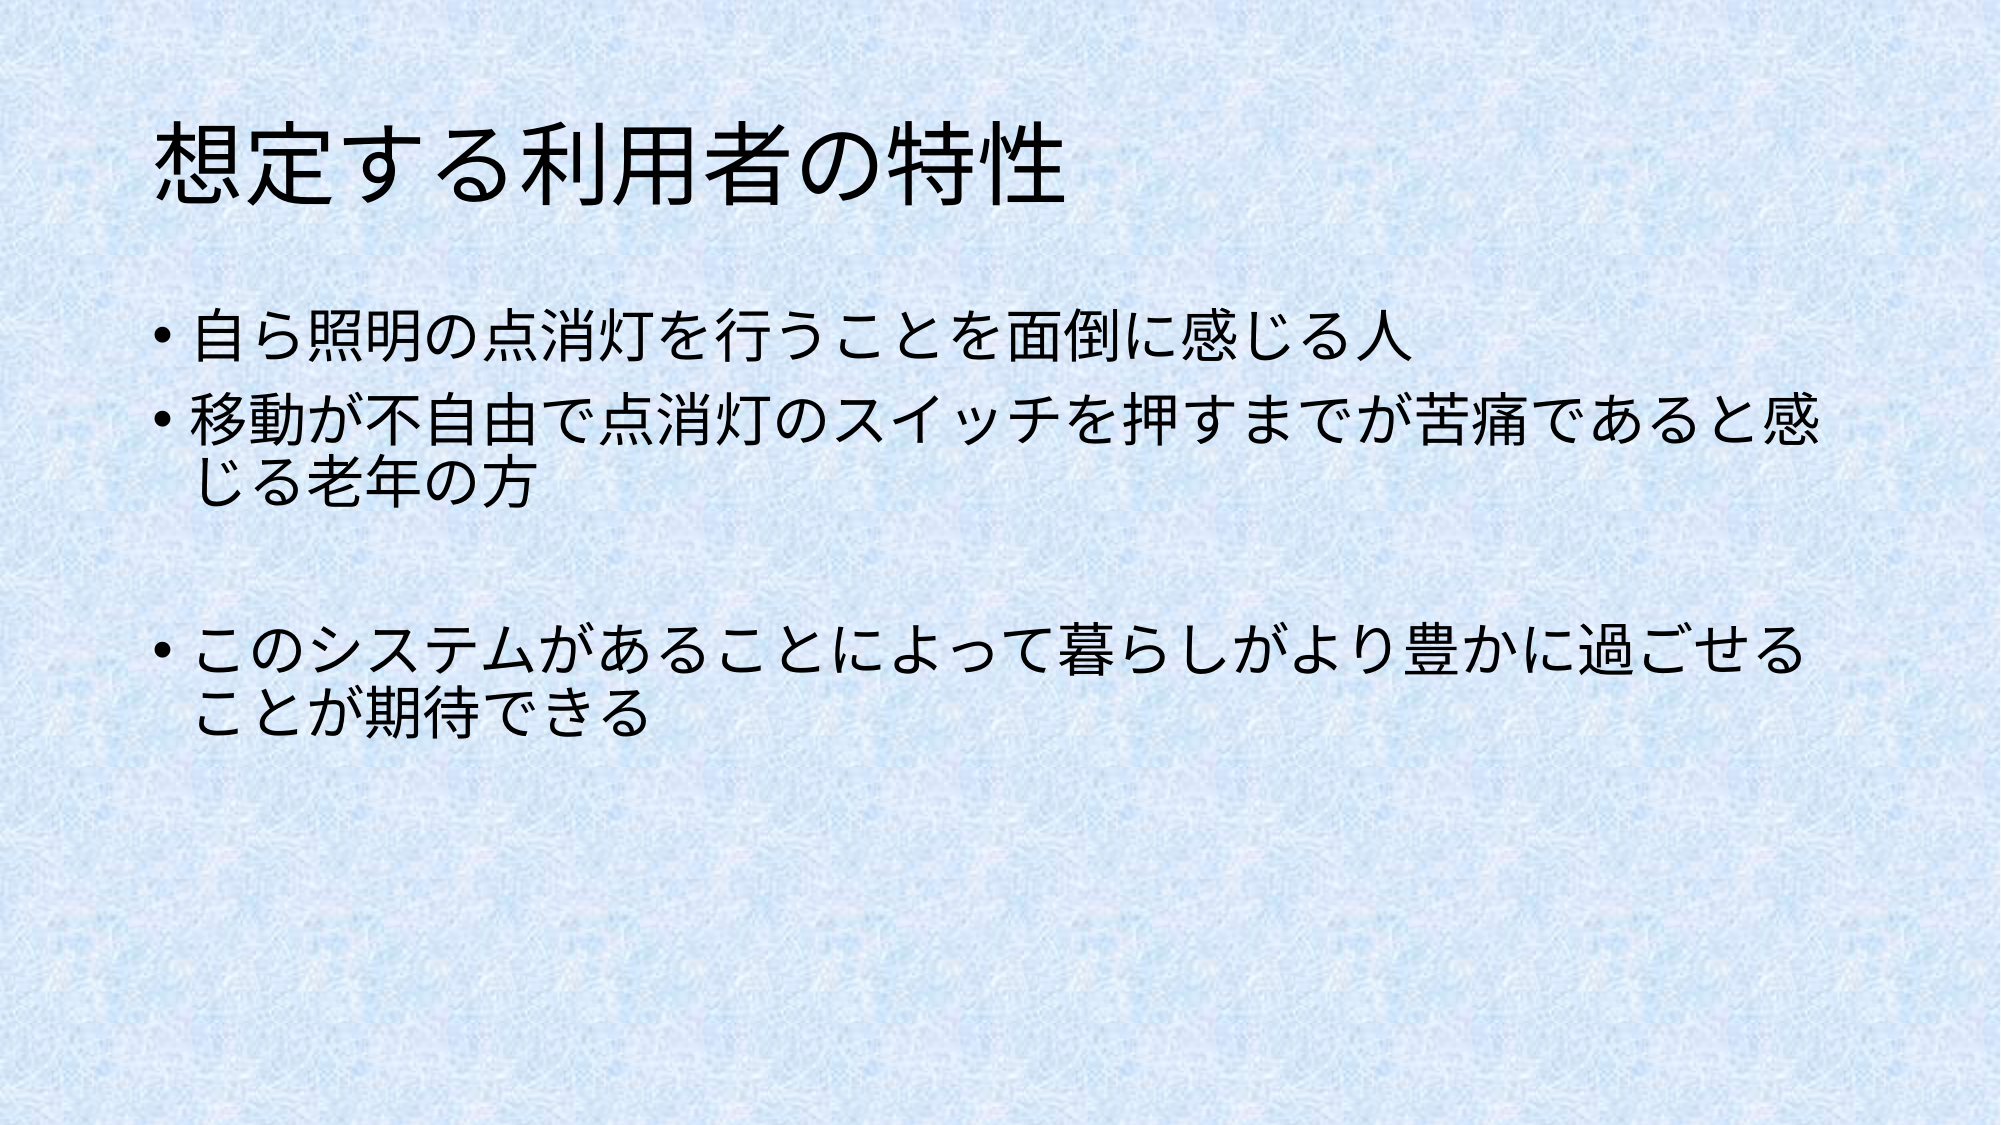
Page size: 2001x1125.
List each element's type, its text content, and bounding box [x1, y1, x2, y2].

list 自ら照明の点消灯を行うことを面倒に感じる人 移動が不自由で点消灯のスイッチを押すまでが苦痛であると感じる老年の方 このシステムがあることによって暮らしがより豊かに過ごせることが期待できる [137, 299, 1863, 1014]
title 想定する利用者の特性 [137, 59, 1863, 278]
picture [0, 0, 2001, 1125]
